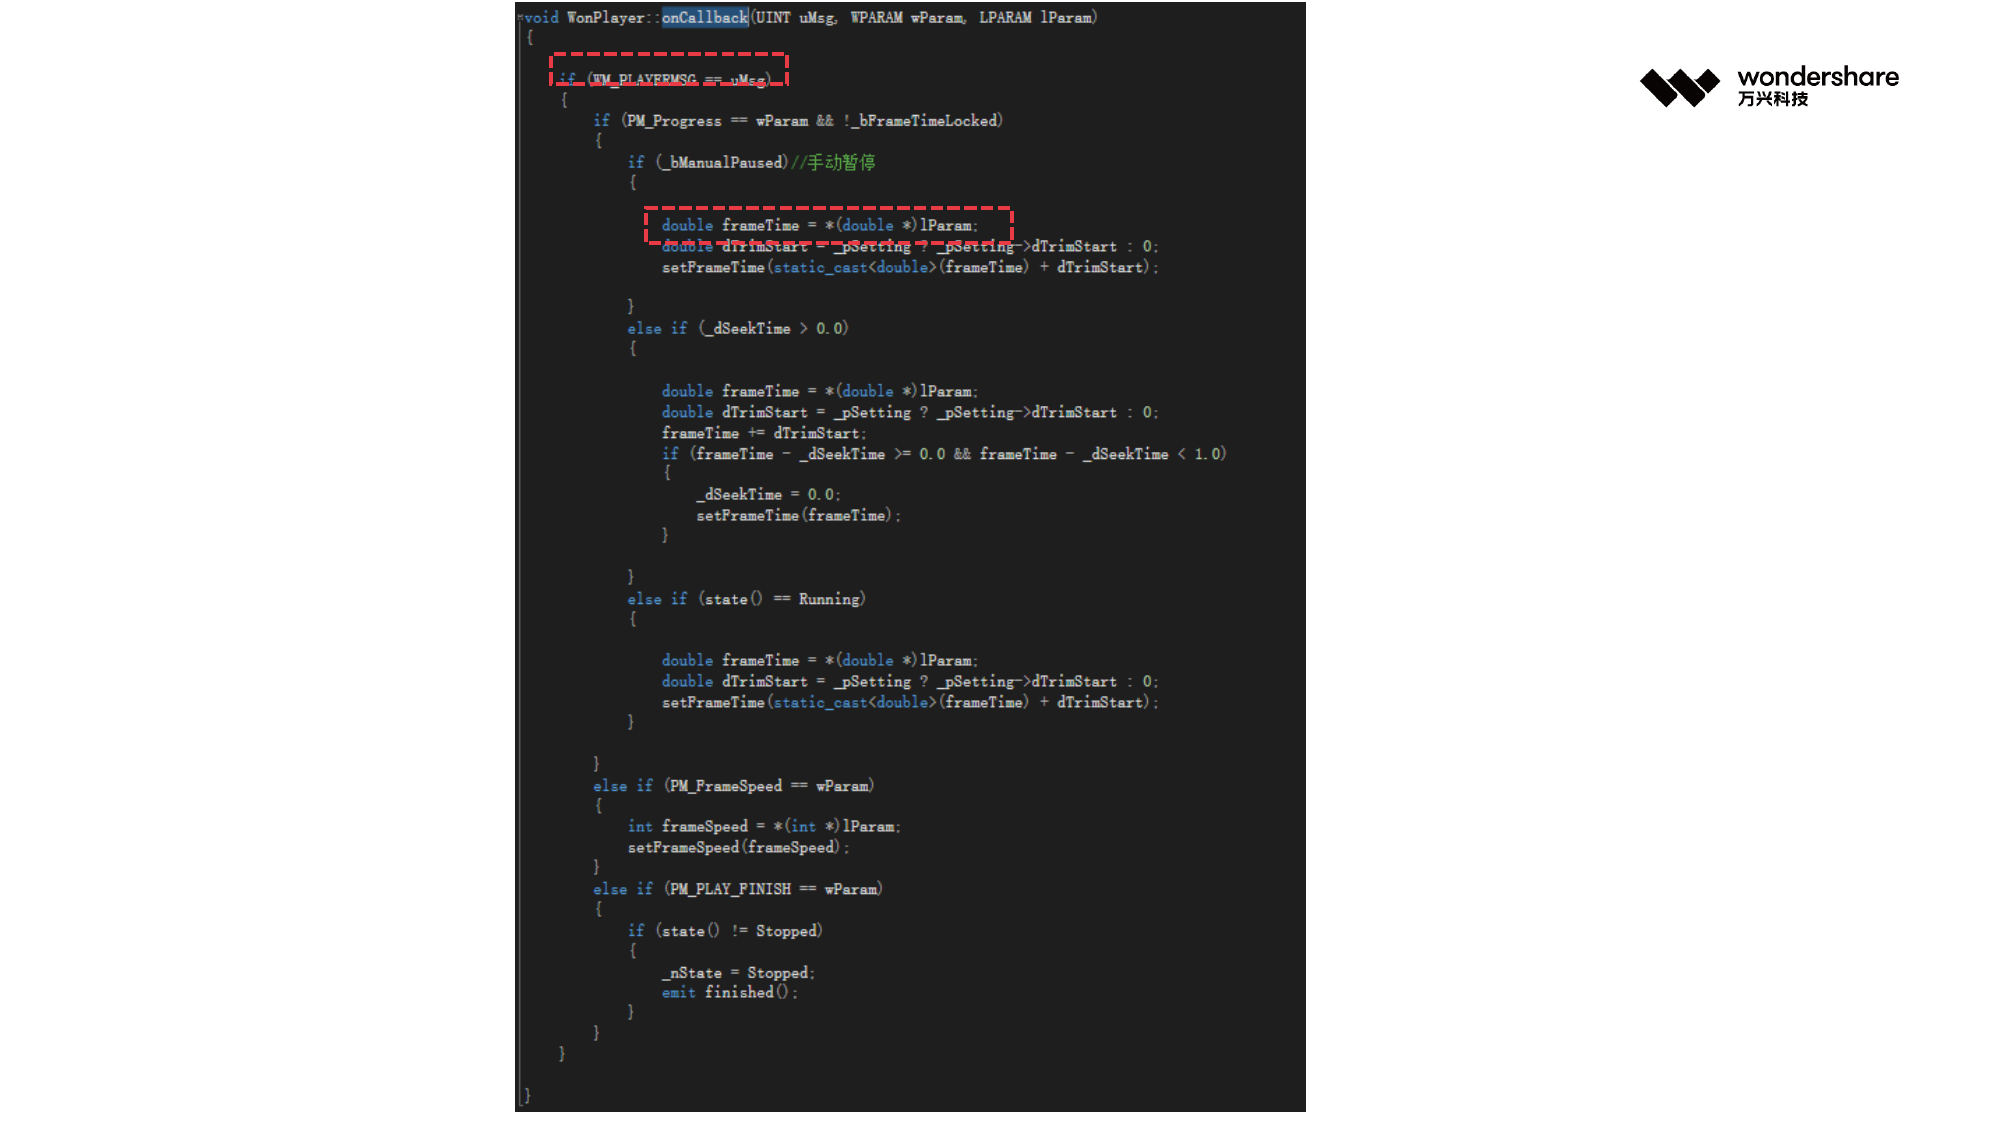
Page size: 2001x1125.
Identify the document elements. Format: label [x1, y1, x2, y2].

picture [515, 2, 1307, 1112]
picture [1620, 54, 1918, 118]
